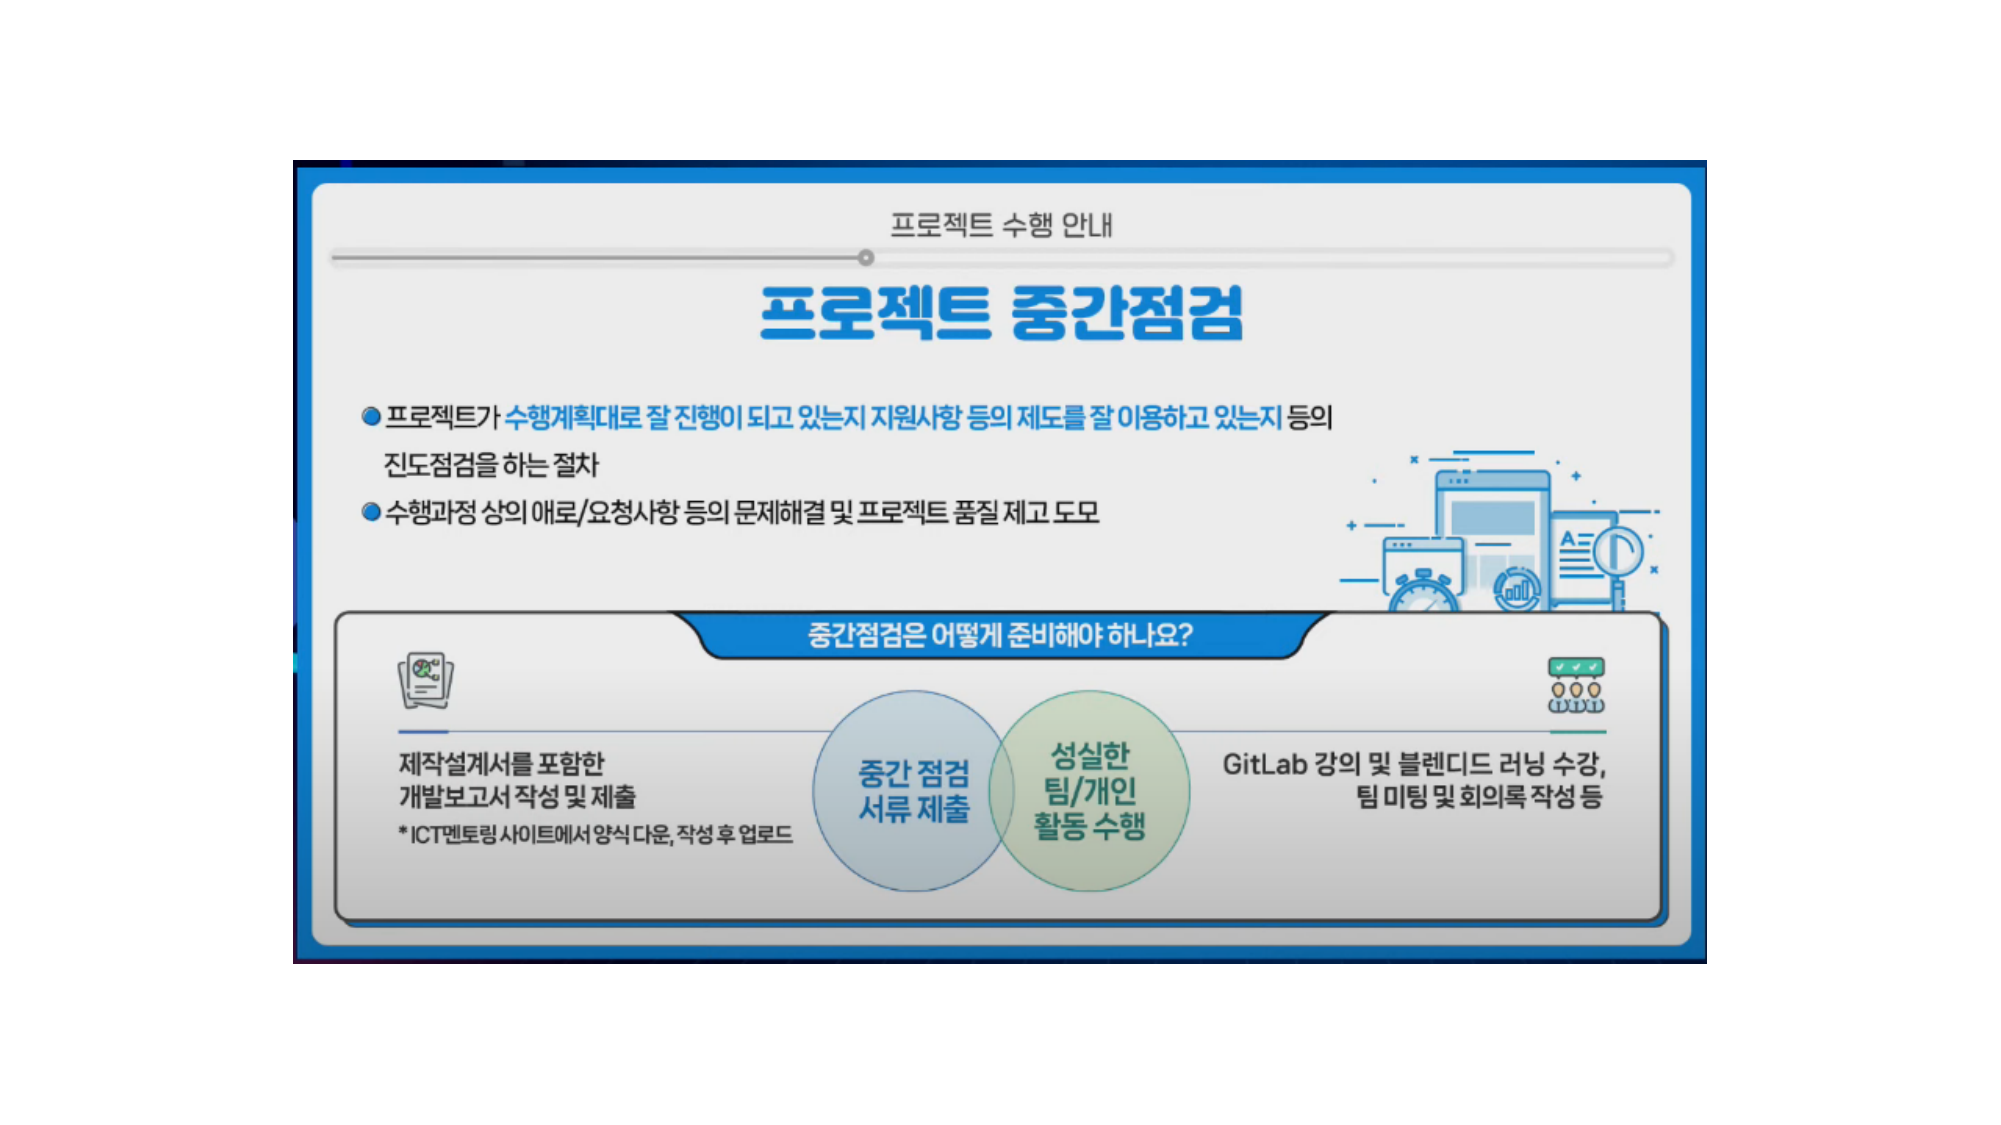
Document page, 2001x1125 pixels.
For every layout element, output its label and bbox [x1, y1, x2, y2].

picture [293, 160, 1707, 965]
